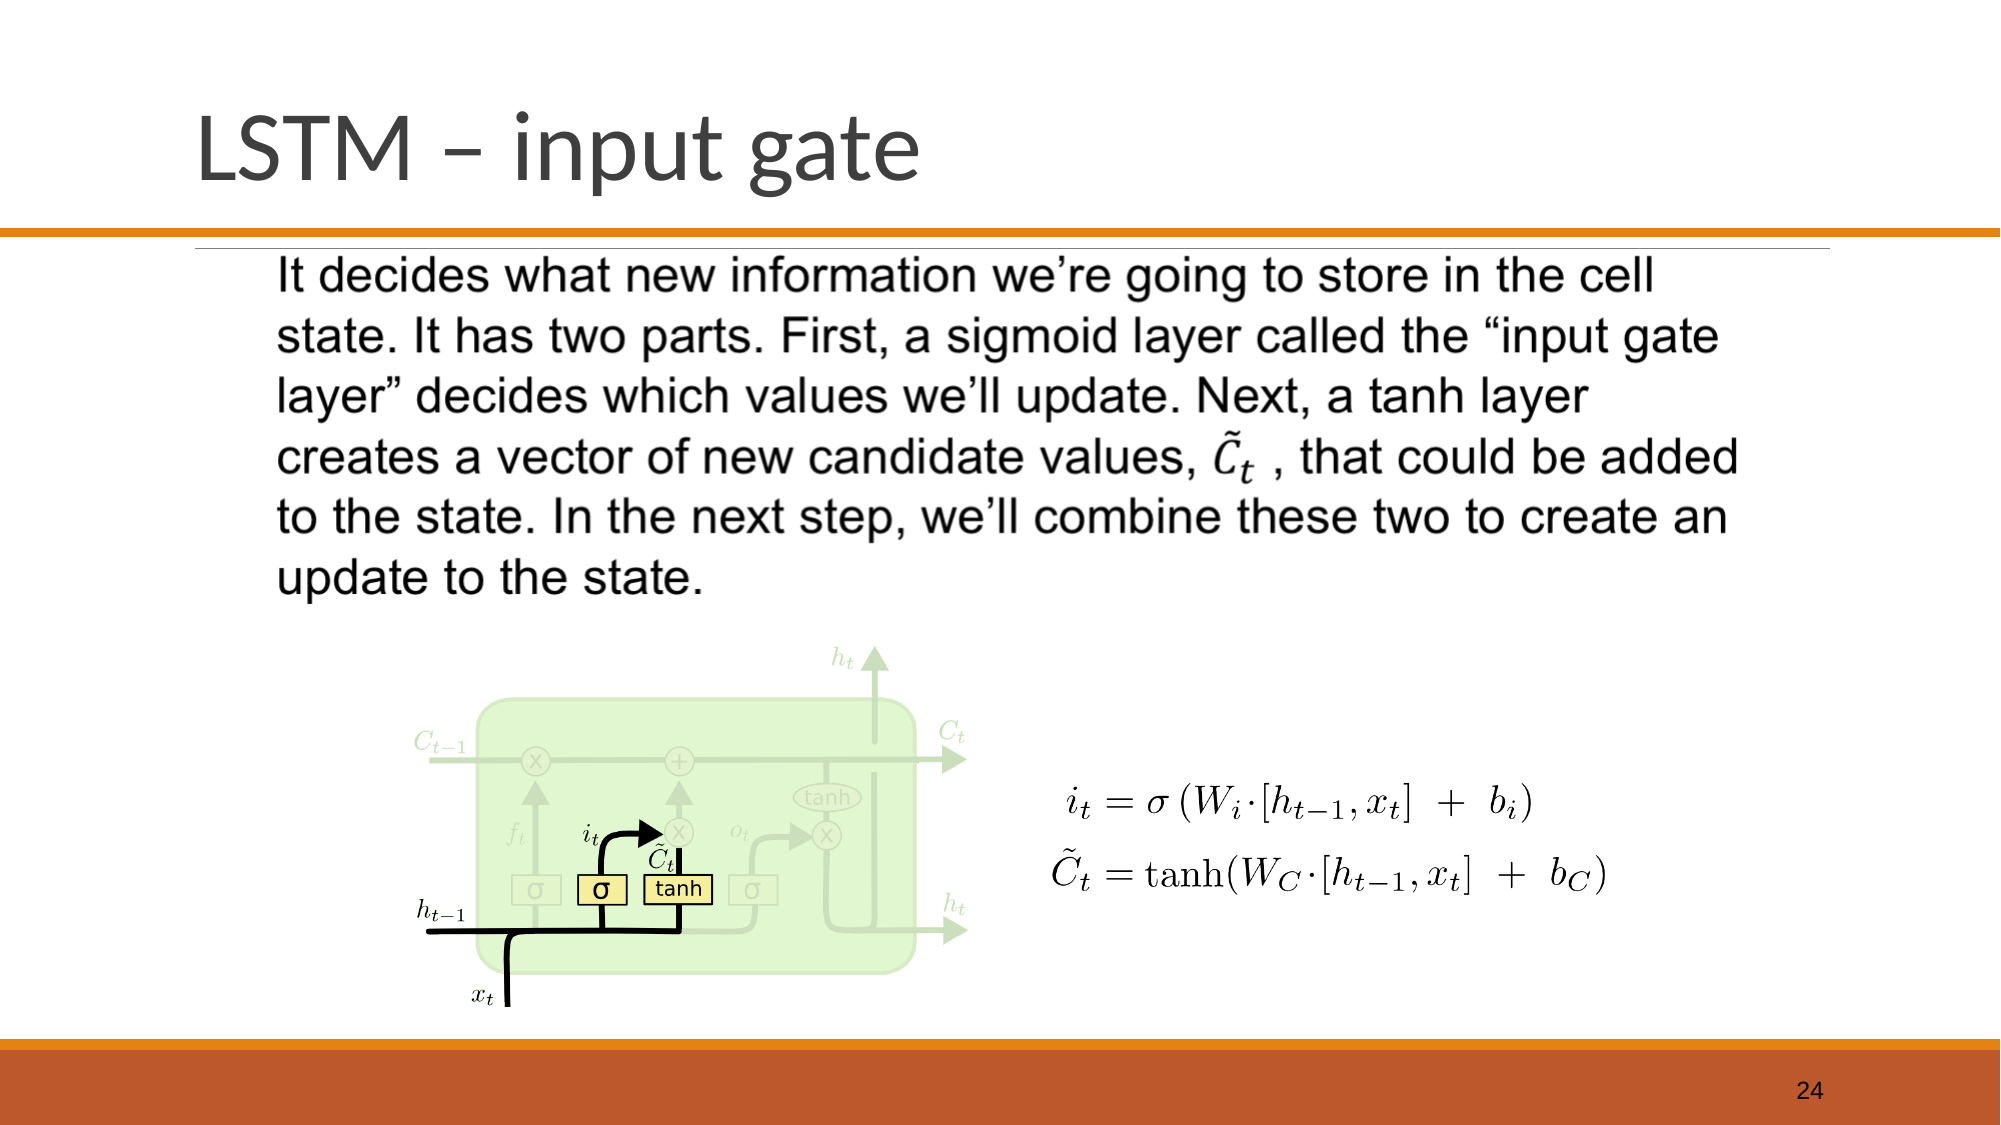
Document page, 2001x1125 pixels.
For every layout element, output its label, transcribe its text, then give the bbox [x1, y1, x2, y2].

title LSTM – input gate [180, 26, 1830, 209]
picture [399, 637, 1614, 1013]
picture [262, 233, 1763, 615]
slide_number 24 [1624, 1059, 1840, 1120]
